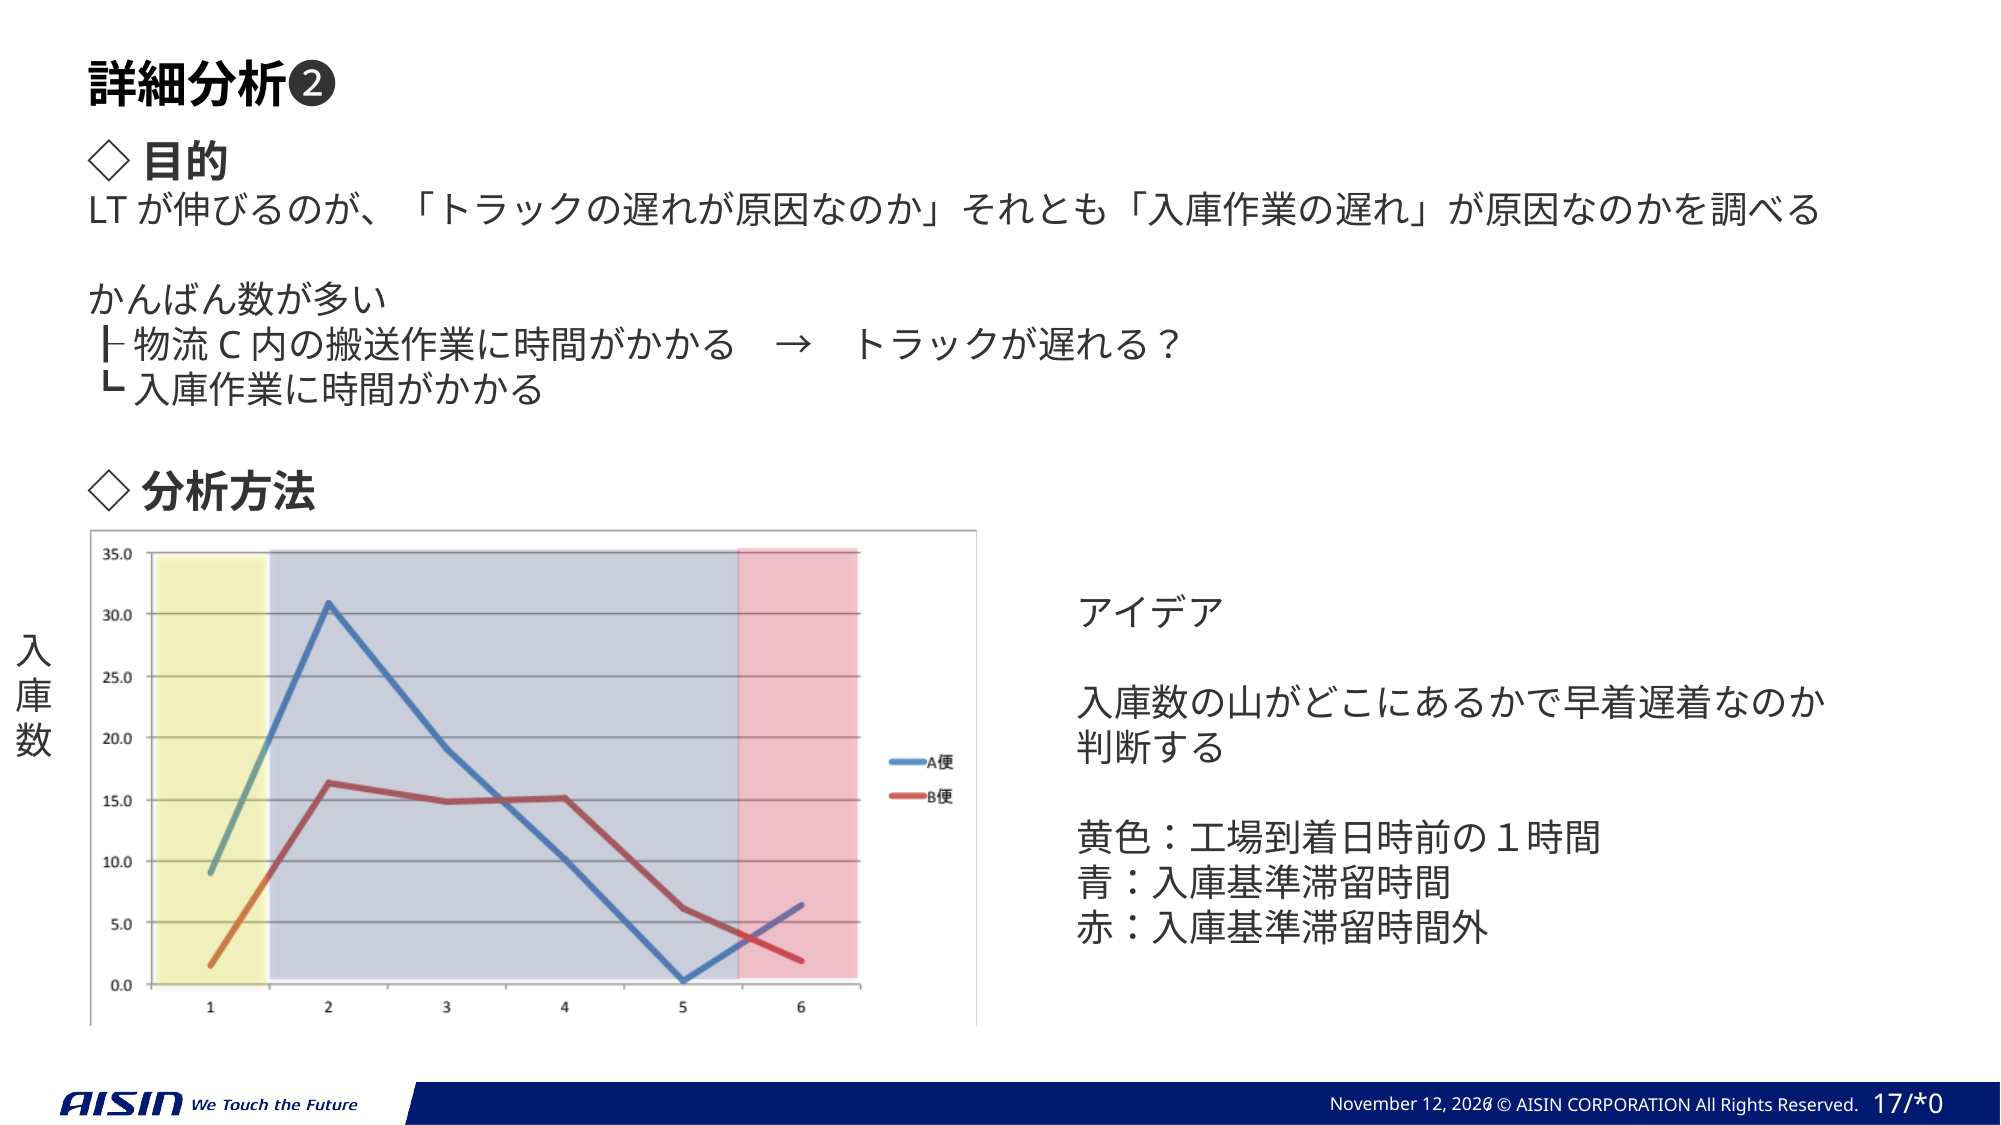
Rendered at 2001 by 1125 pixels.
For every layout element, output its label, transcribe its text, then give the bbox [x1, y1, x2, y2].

list 詳細分析❷ [72, 44, 1934, 103]
text_box アイデア 入庫数の山がどこにあるかで早着遅着なのか判断する 黄色：工場到着日時前の１時間 青：入庫基準滞留時間 赤：入庫基準滞留時間外 [1061, 581, 1863, 957]
list ◇目的 LTが伸びるのが、「トラックの遅れが原因なのか」それとも「入庫作業の遅れ」が原因なのかを調べる かんばん数が多い ┠物流C内の搬送作業に時間がかかる → トラックが遅れる？ ┗入庫作業に時間がかかる ◇分析方法 [72, 125, 1934, 1051]
text_box 入 庫 数 [0, 619, 68, 769]
picture [89, 529, 977, 1027]
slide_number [1142, 1093, 1508, 1116]
picture [0, 1082, 2000, 1125]
